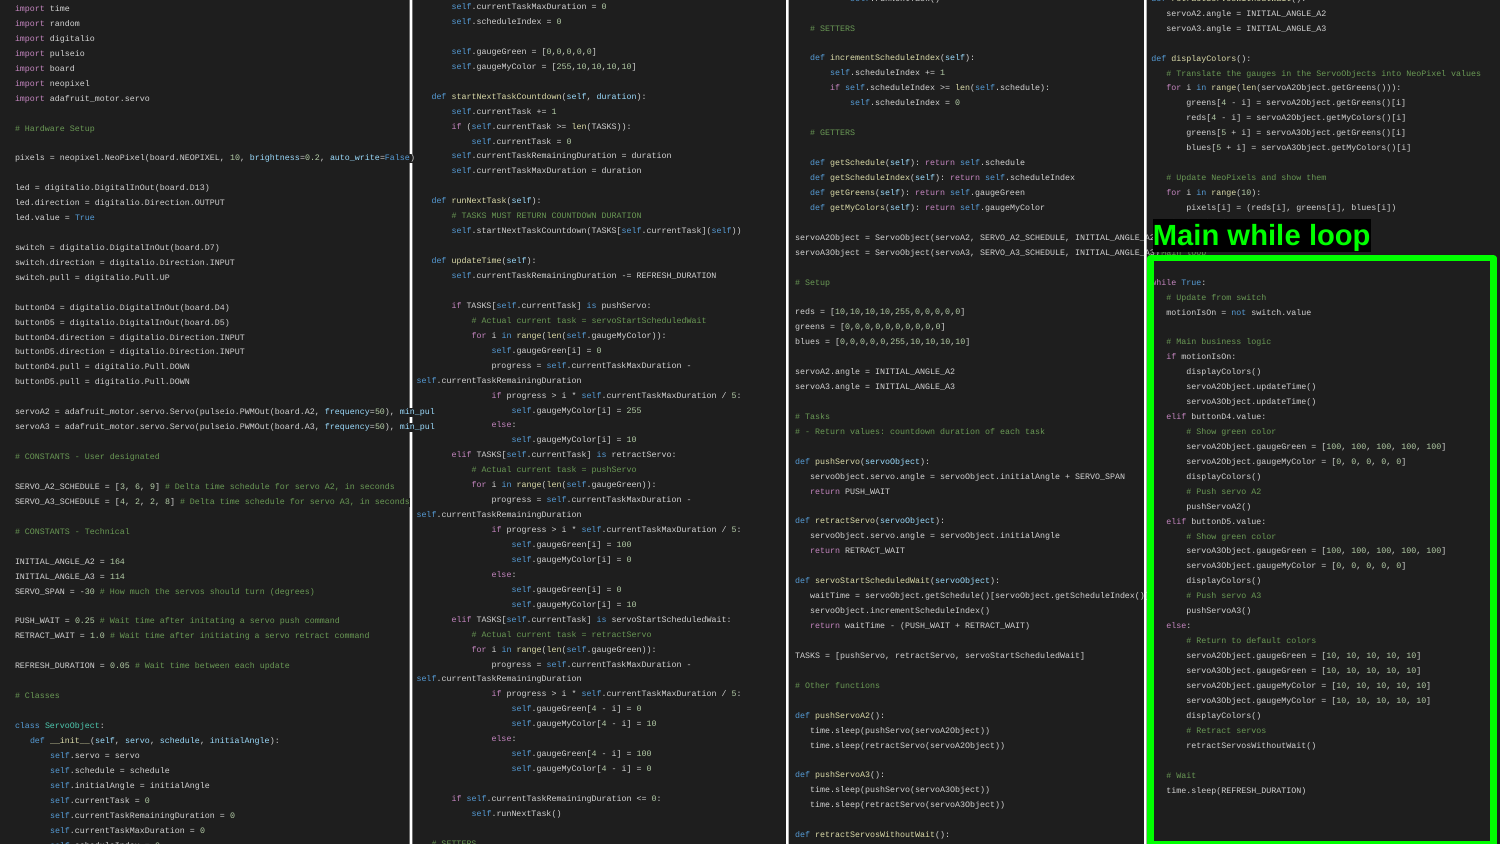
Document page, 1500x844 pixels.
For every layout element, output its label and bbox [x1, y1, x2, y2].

text_box [0, 0, 1500, 844]
